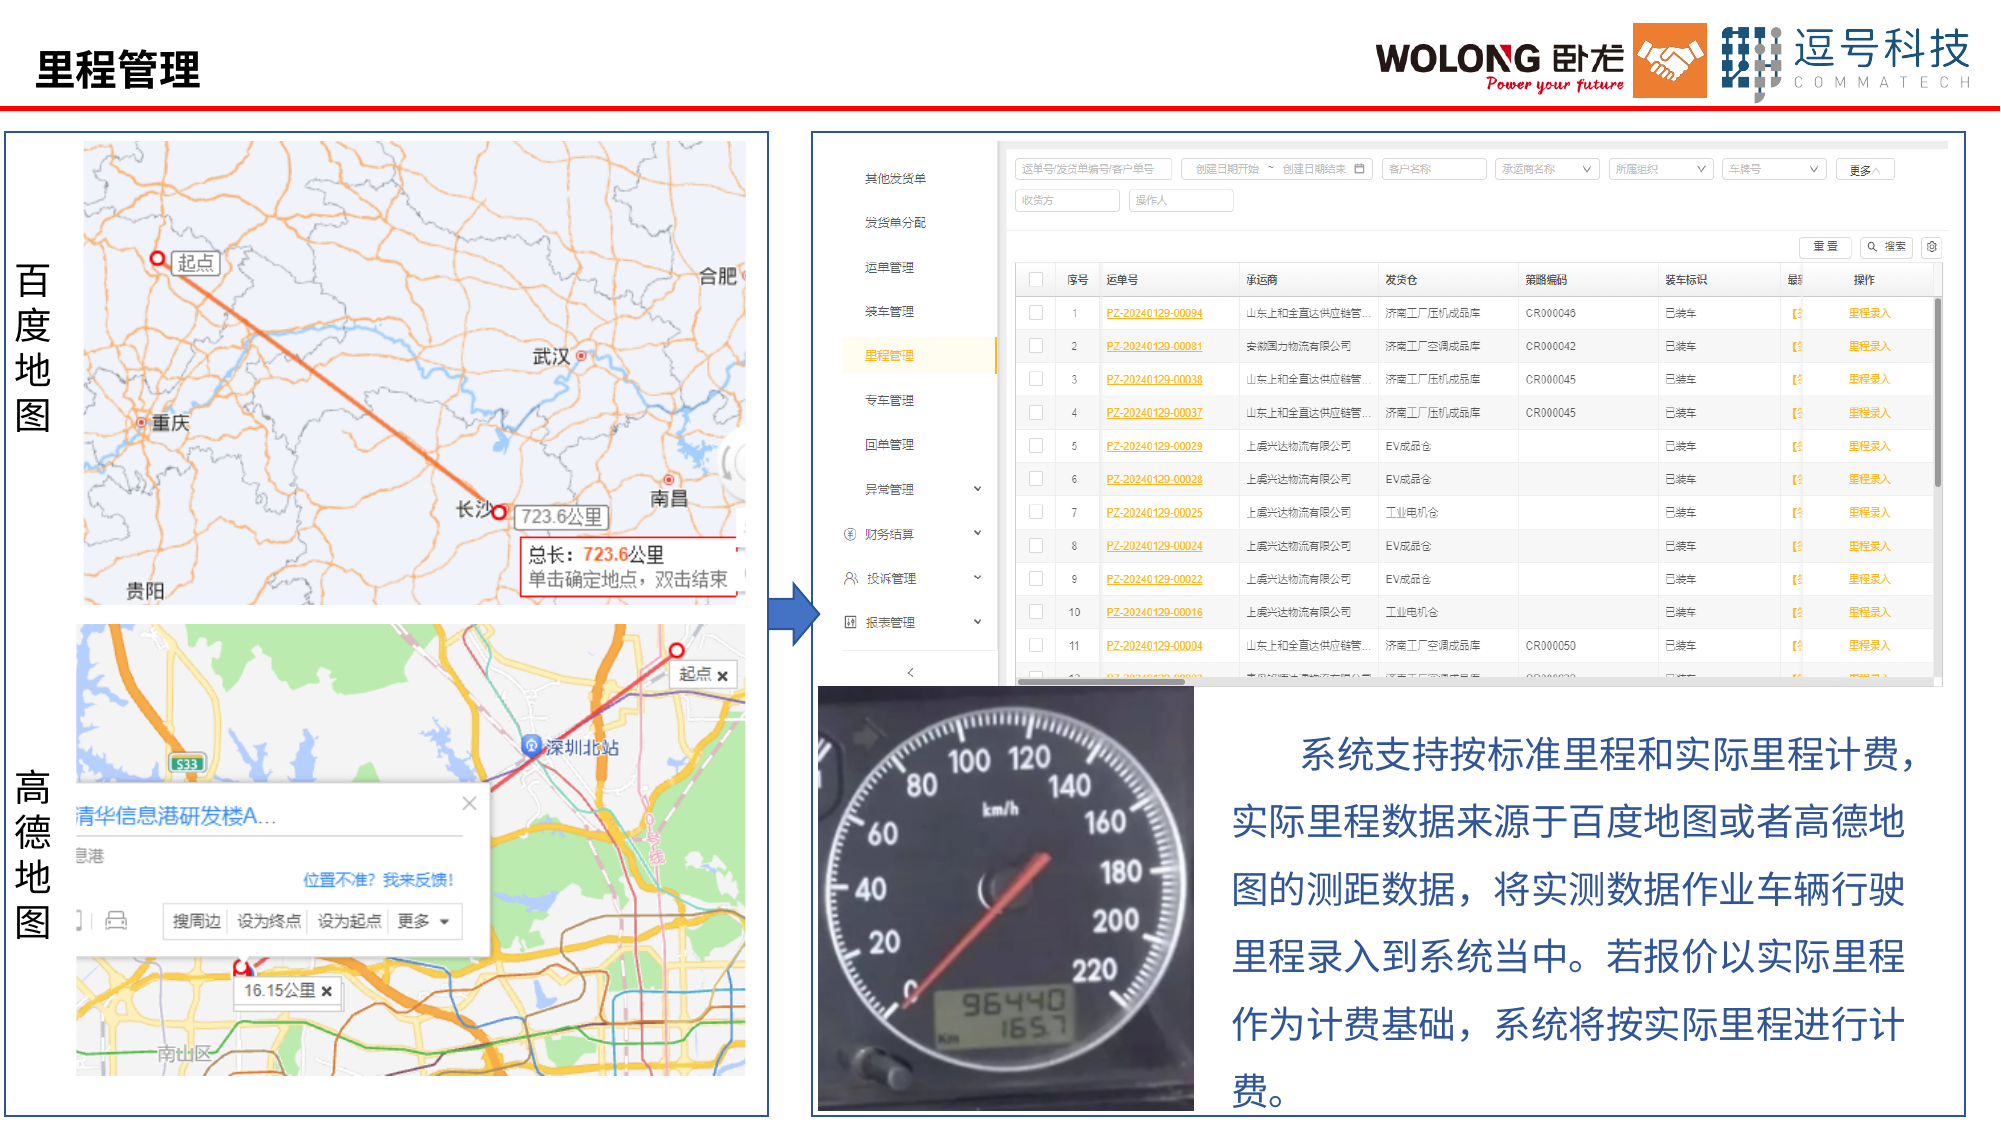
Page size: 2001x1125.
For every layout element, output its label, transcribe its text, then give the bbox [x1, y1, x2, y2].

text_box [811, 131, 1966, 1117]
text_box 高德地图 [0, 756, 4, 984]
picture [1721, 27, 1970, 104]
picture [1373, 12, 1708, 106]
picture [76, 624, 746, 1076]
text_box 系统支持按标准里程和实际里程计费，实际里程数据来源于百度地图或者高德地图的测距数据，将实测数据作业车辆行驶里程录入到系统当中。若报价以实际里程作为计费基础，系统将按实际里程进行计费。 [1216, 700, 1948, 1121]
text_box [4, 131, 769, 1117]
title 里程管理 [19, 0, 606, 131]
picture [818, 141, 1948, 1111]
picture [83, 141, 746, 605]
text_box [767, 581, 821, 648]
text_box 百度地图 [0, 249, 4, 477]
